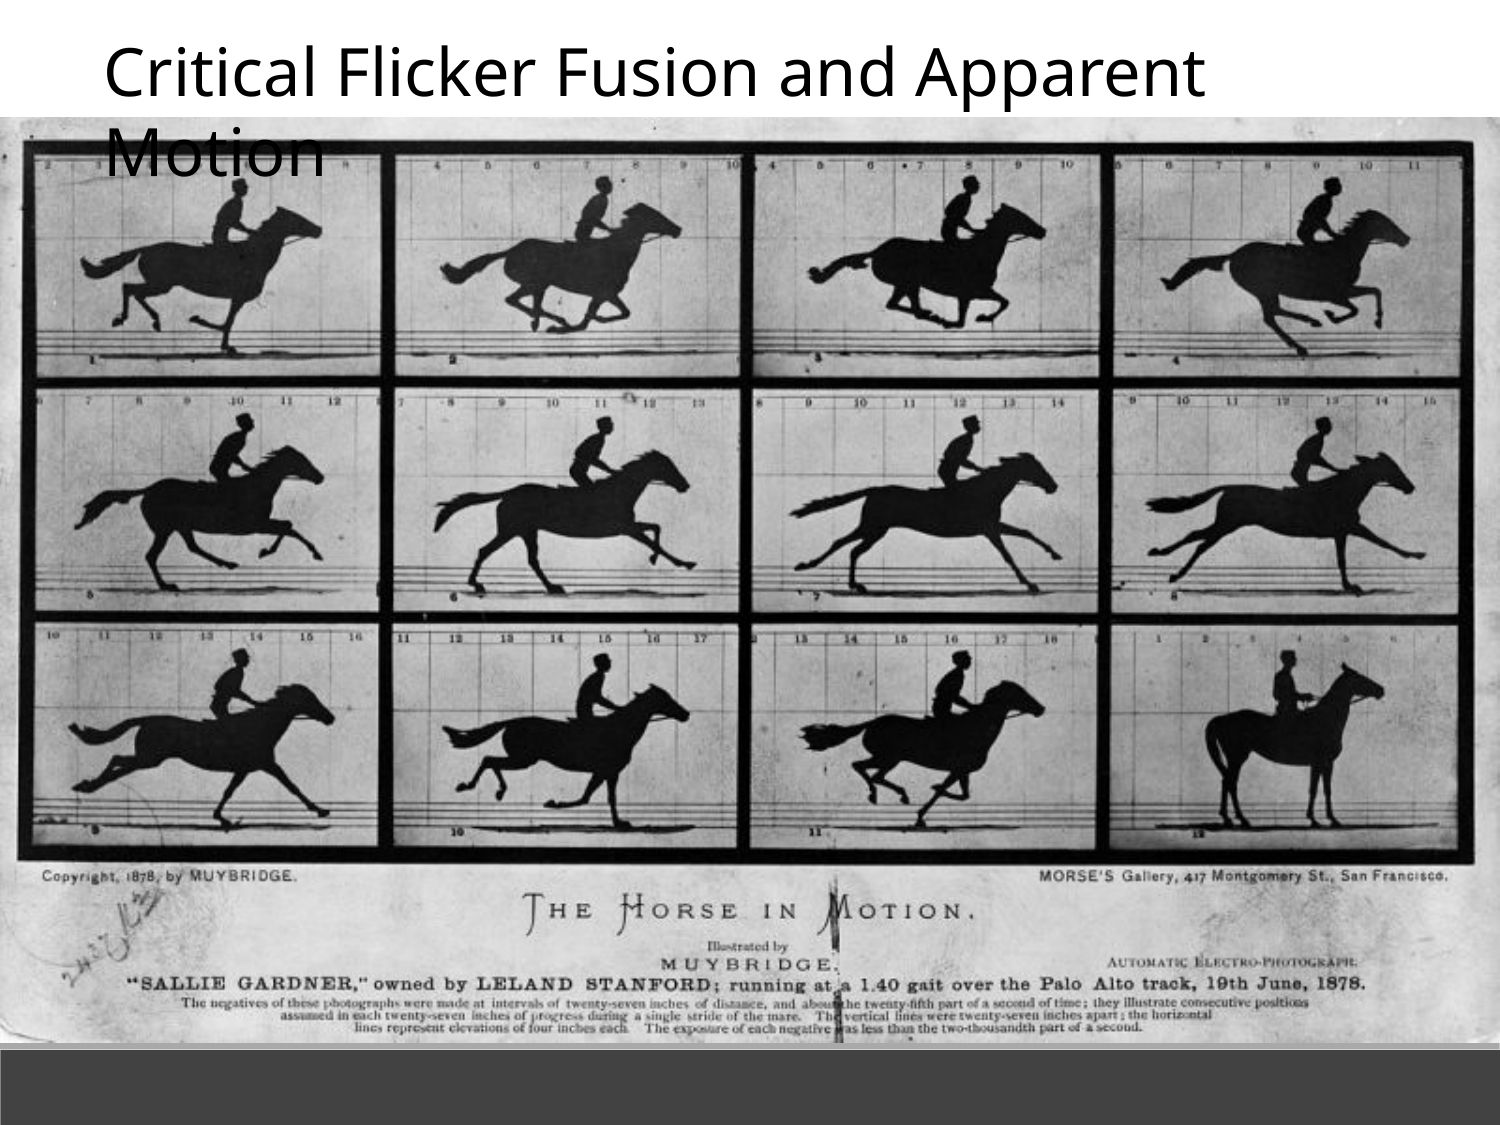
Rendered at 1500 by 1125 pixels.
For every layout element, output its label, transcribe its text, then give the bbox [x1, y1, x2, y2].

text_box Critical Flicker Fusion and Apparent Motion [88, 22, 1411, 115]
picture [0, 117, 1500, 1044]
